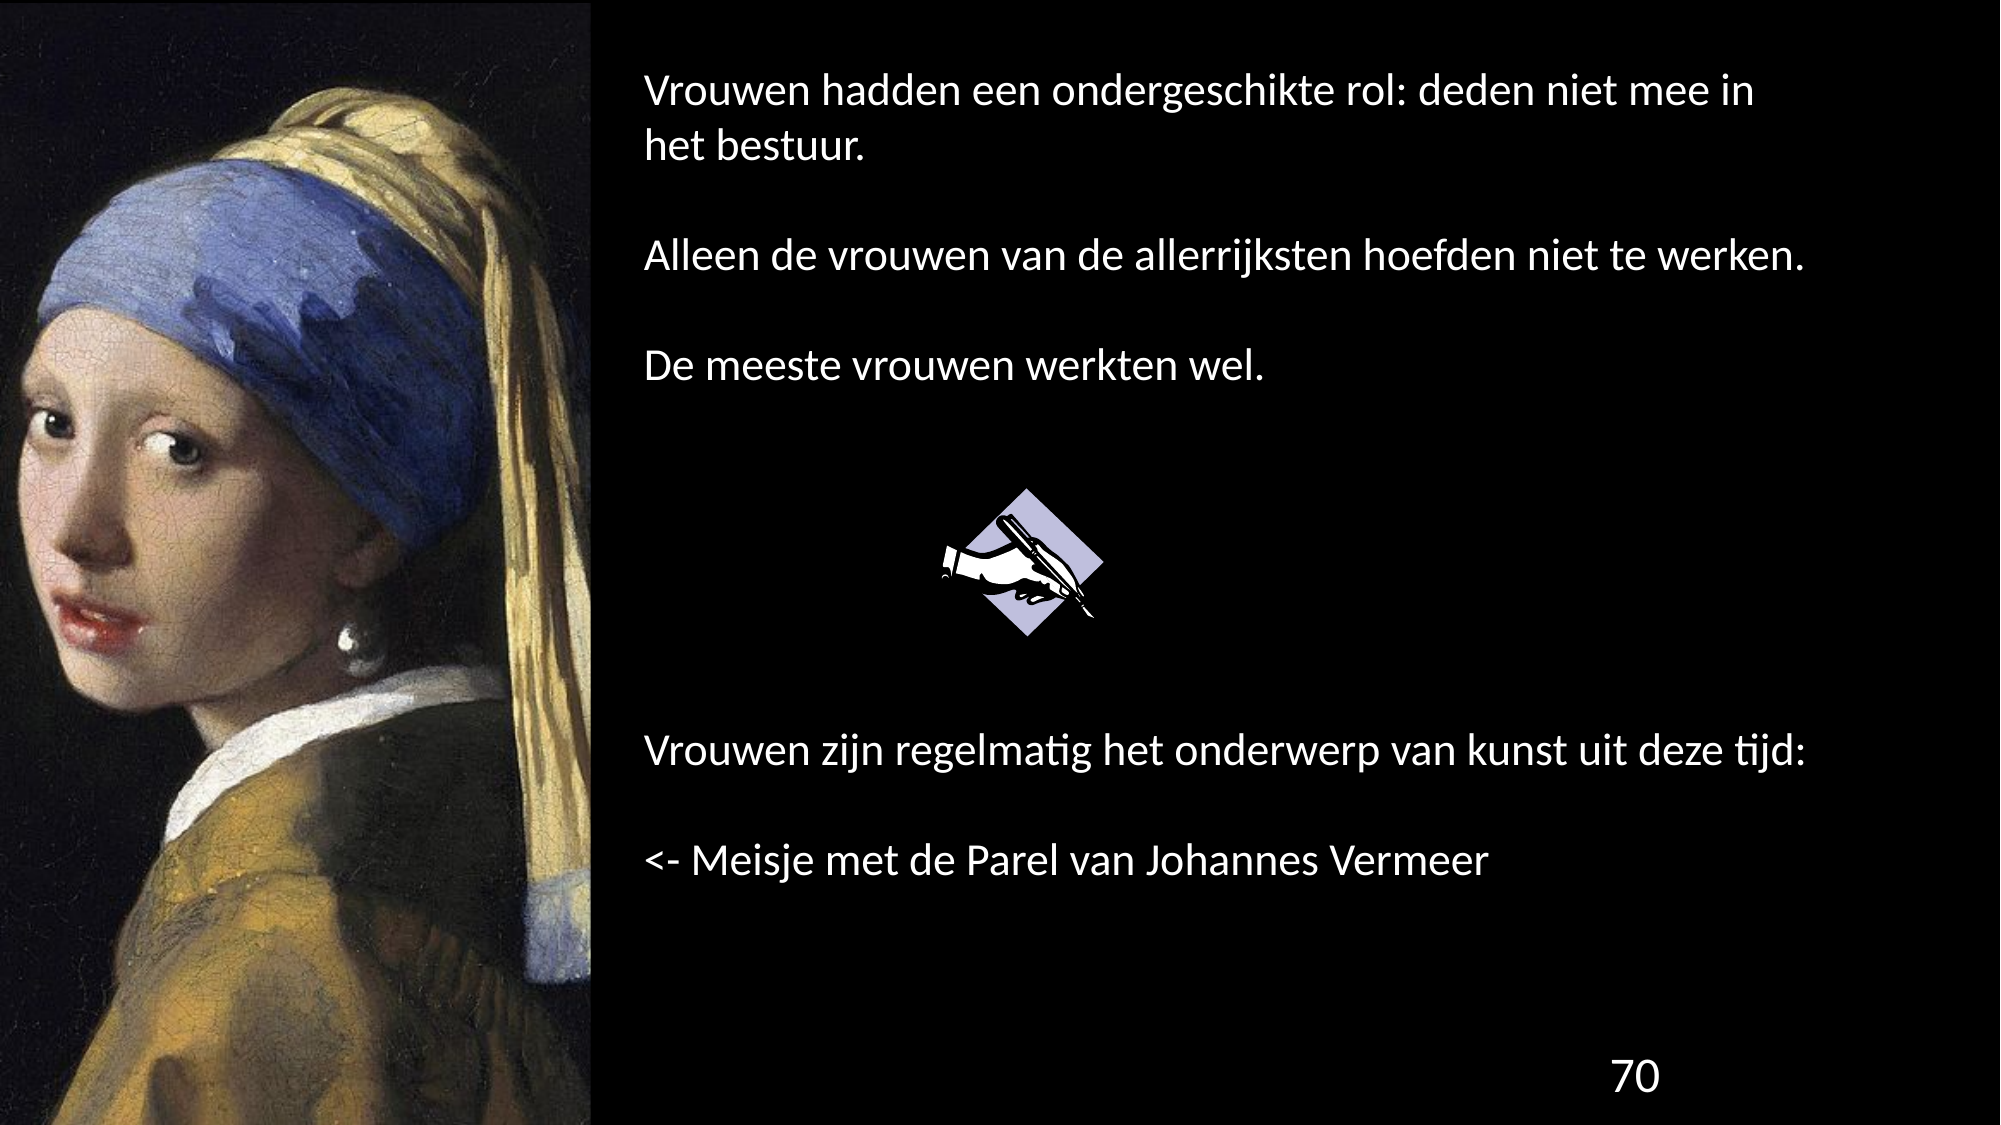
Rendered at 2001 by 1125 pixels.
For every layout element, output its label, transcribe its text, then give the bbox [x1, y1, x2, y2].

text_box Vrouwen hadden een ondergeschikte rol: deden niet mee in het bestuur. Alleen de vrouwen van de allerrijksten hoefden niet te werken. De meeste vrouwen werkten wel. Vrouwen zijn regelmatig het onderwerp van kunst uit deze tijd: <- Meisje met de Parel van Johannes Vermeer [629, 52, 1825, 892]
picture [933, 478, 1114, 647]
slide_number 70 [1325, 1042, 1675, 1103]
picture [0, 3, 591, 1125]
